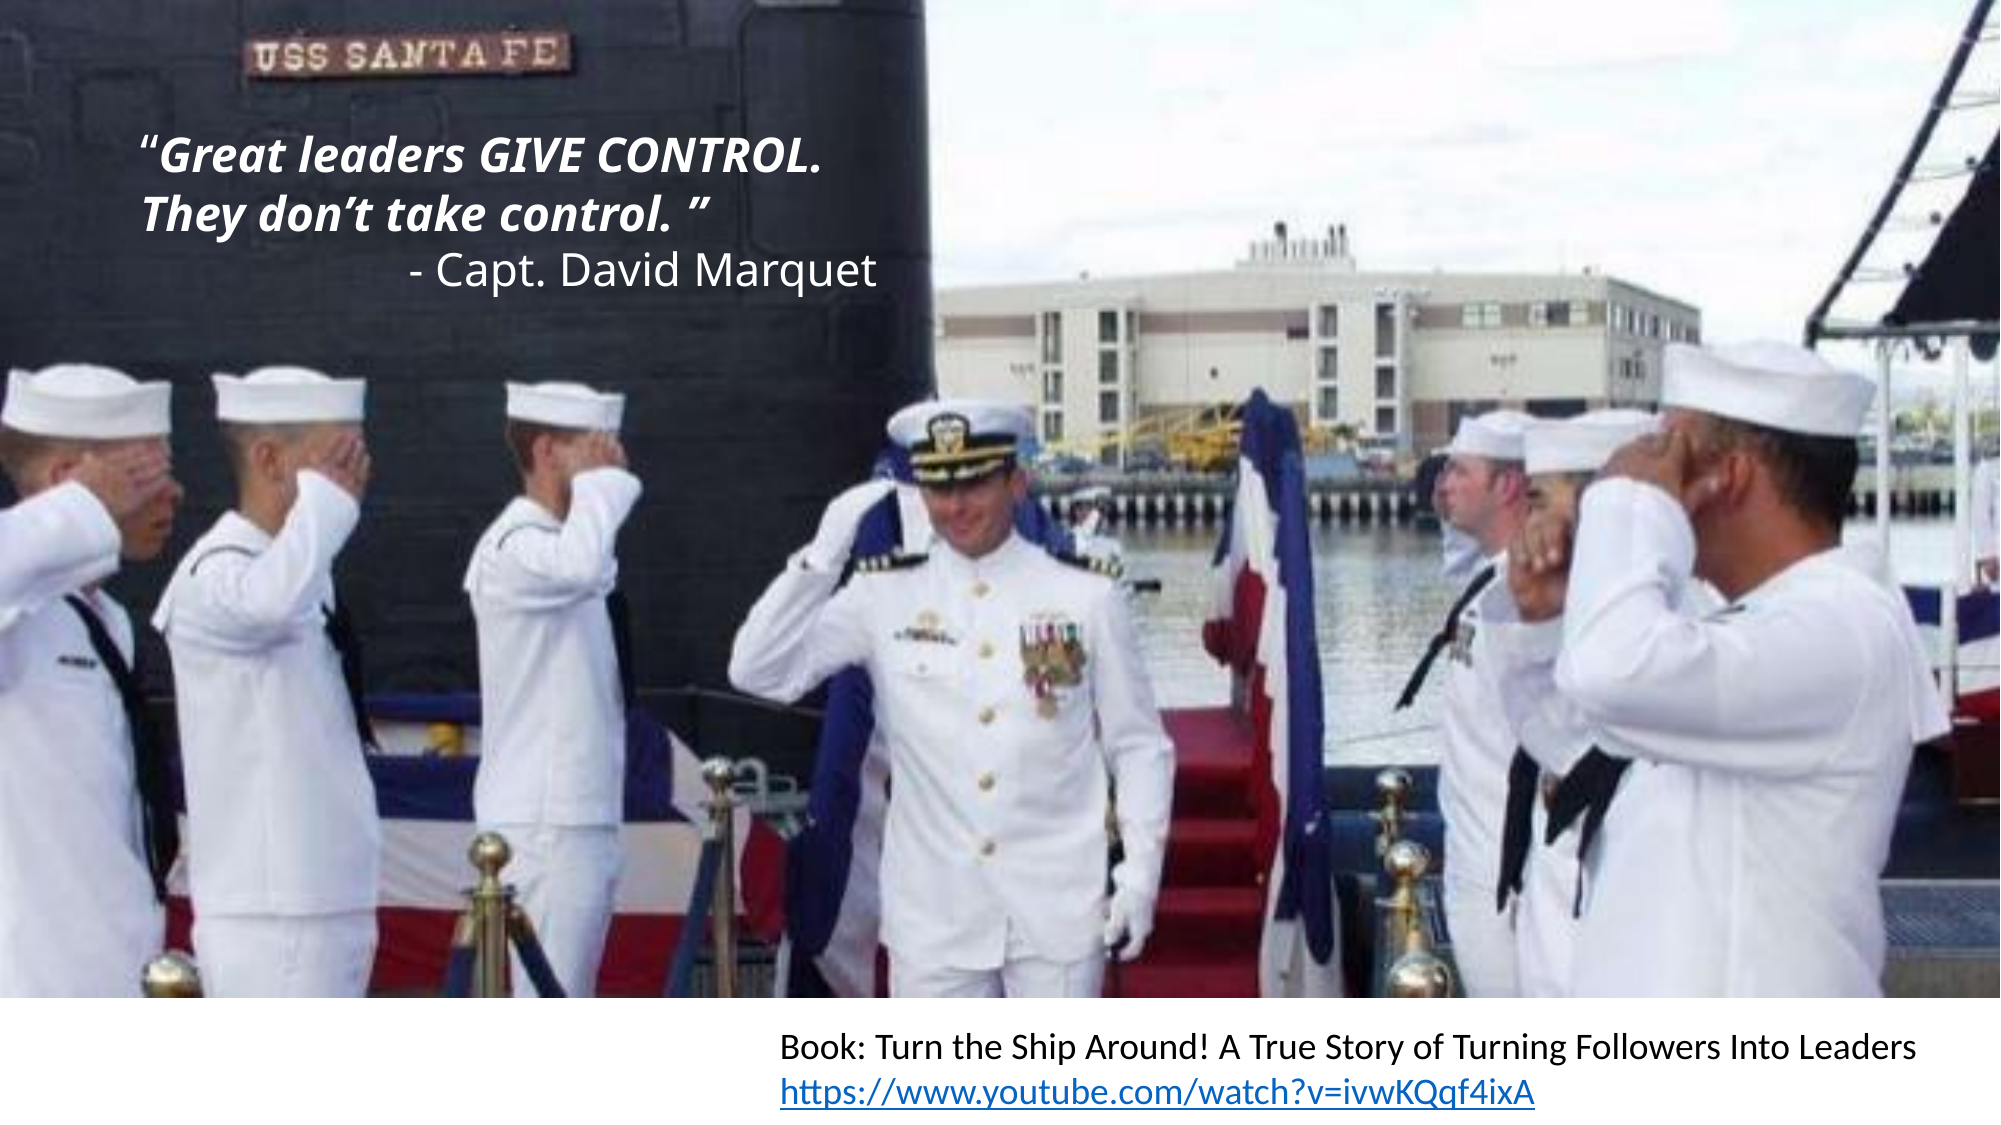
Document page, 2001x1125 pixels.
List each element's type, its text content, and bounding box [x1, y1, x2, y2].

picture [0, 0, 2000, 998]
text_box Book: Turn the Ship Around! A True Story of Turning Followers Into Leaders https://www.youtube.com/watch?v=ivwKQqf4ixA [765, 1015, 2000, 1120]
